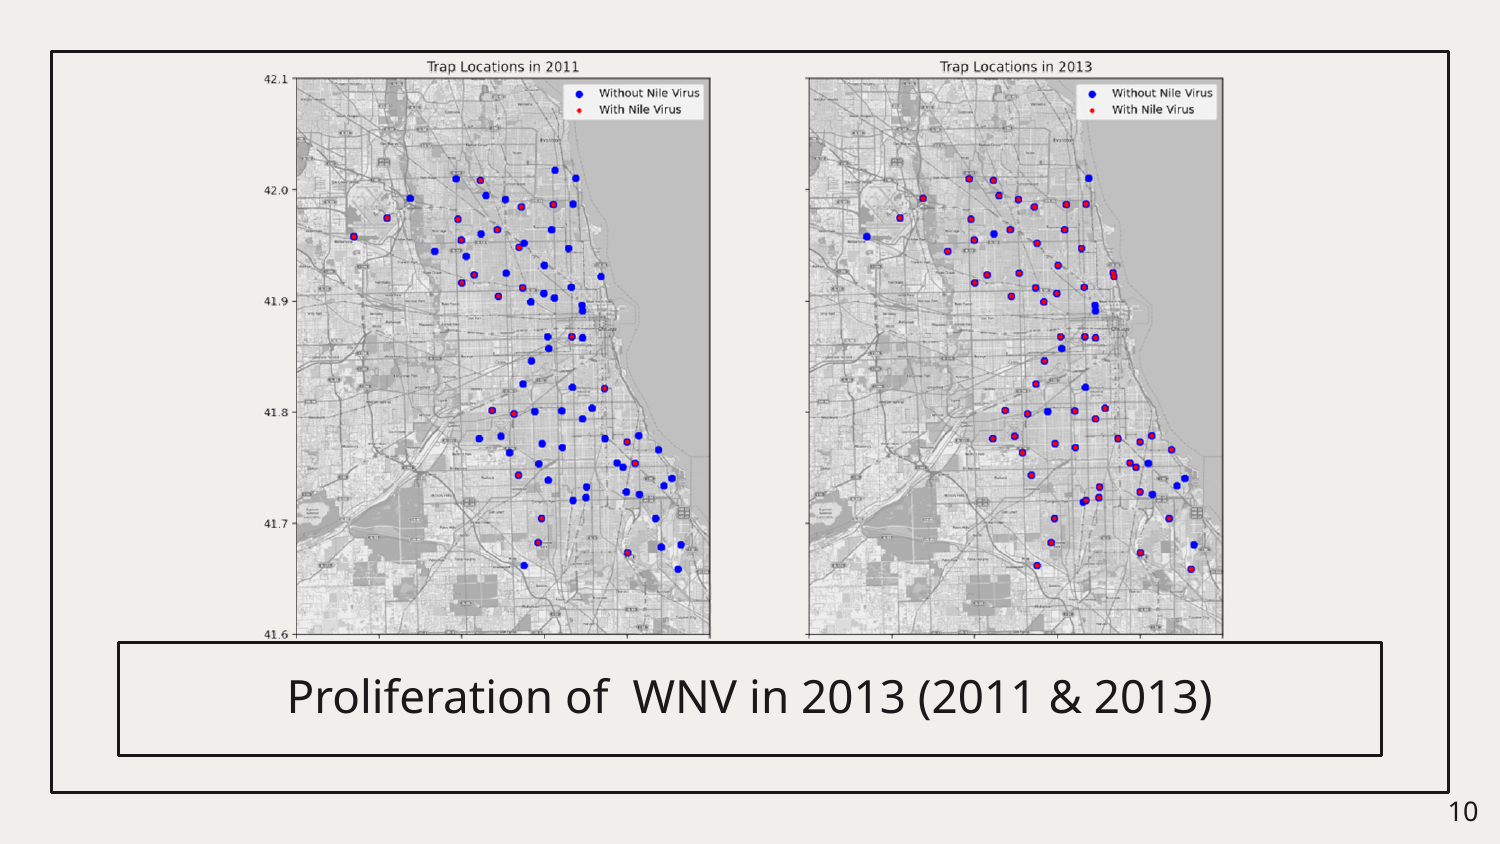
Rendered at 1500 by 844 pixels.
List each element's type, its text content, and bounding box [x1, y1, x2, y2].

slide_number 10 [1403, 779, 1494, 844]
title Proliferation of WNV in 2013 (2011 & 2013) [117, 641, 1383, 757]
picture [254, 52, 1245, 667]
